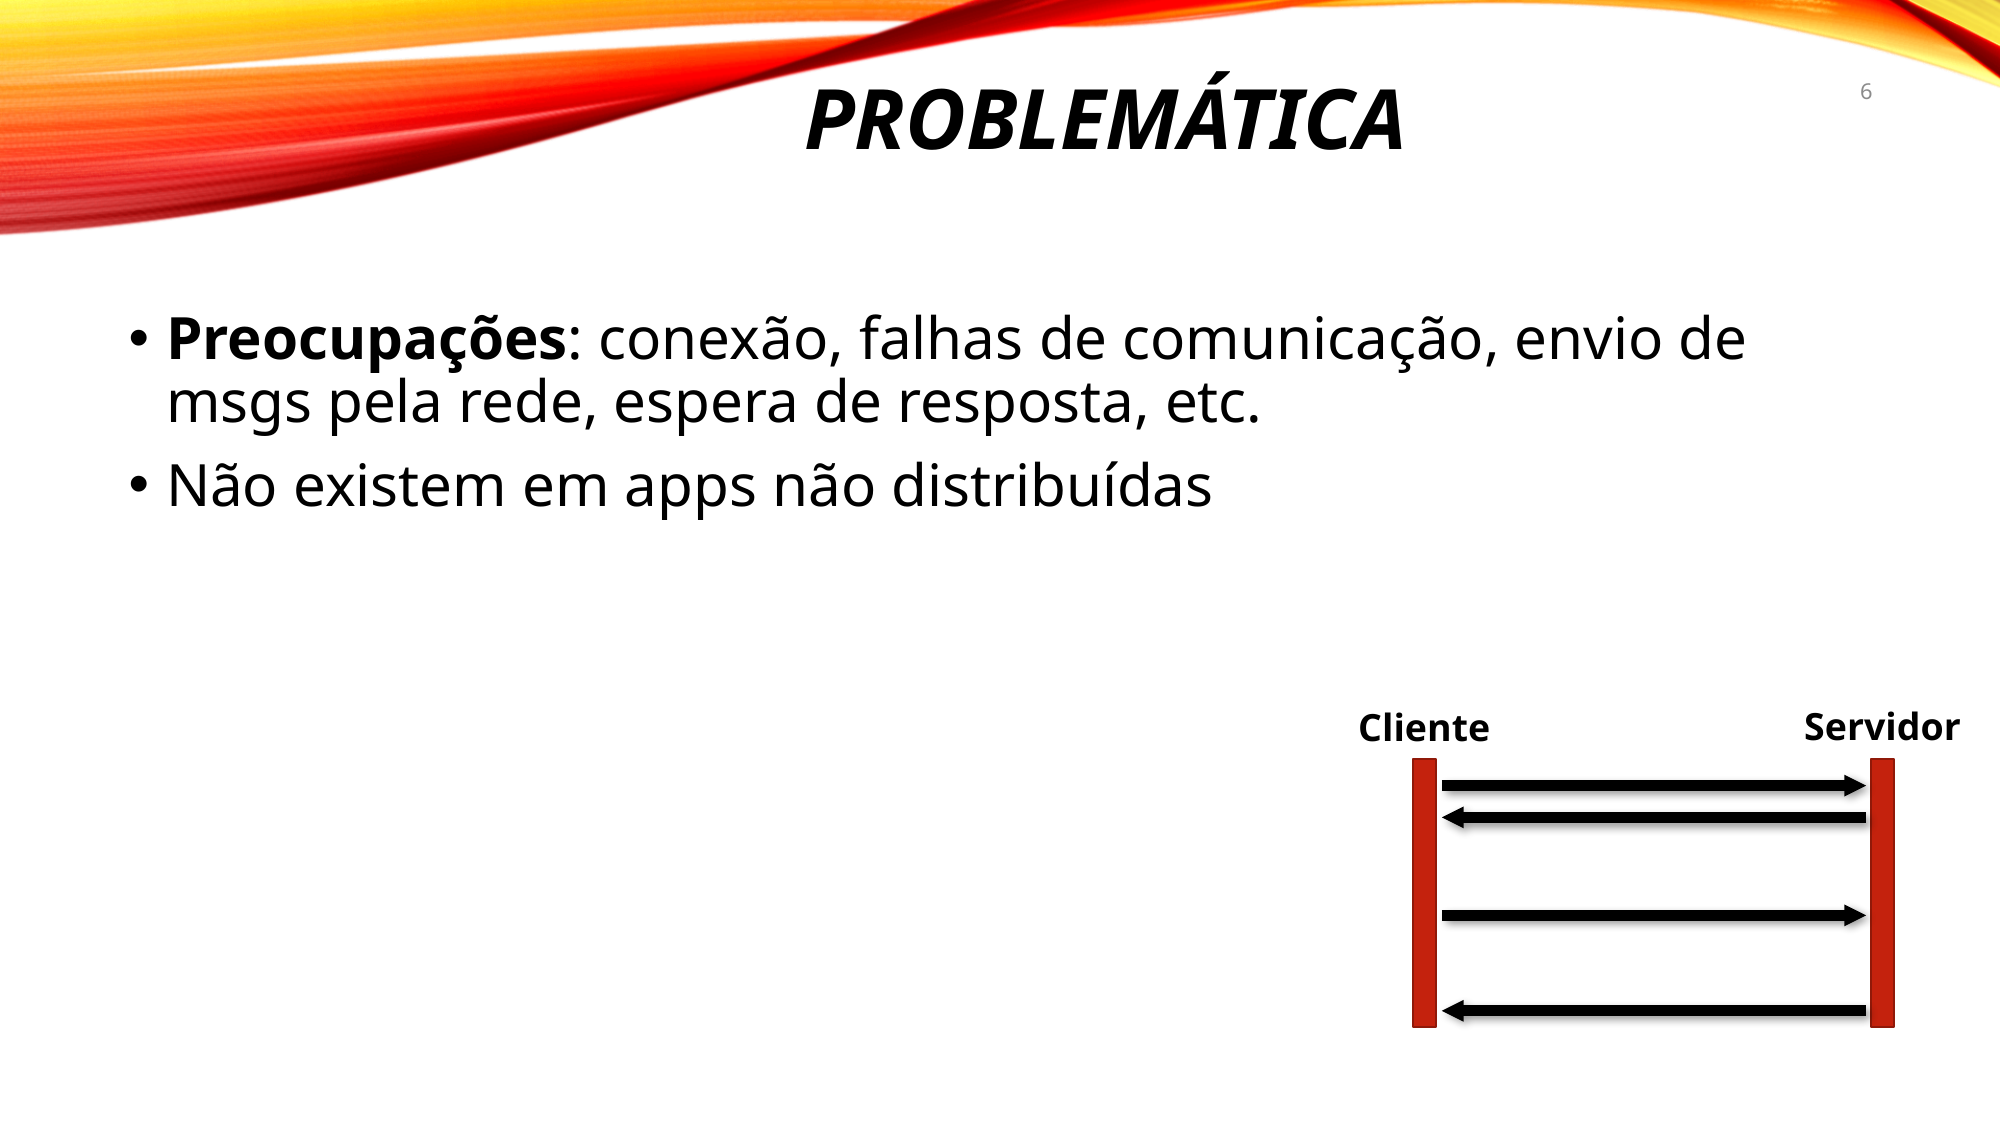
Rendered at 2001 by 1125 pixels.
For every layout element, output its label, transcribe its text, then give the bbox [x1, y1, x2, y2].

title PROBLEMÁTICA [323, 26, 1888, 218]
picture [0, 0, 2000, 237]
list Preocupações: conexão, falhas de comunicação, envio de msgs pela rede, espera de resposta, etc. Não existem em apps não distribuídas [113, 302, 1918, 658]
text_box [1322, 695, 2000, 1027]
